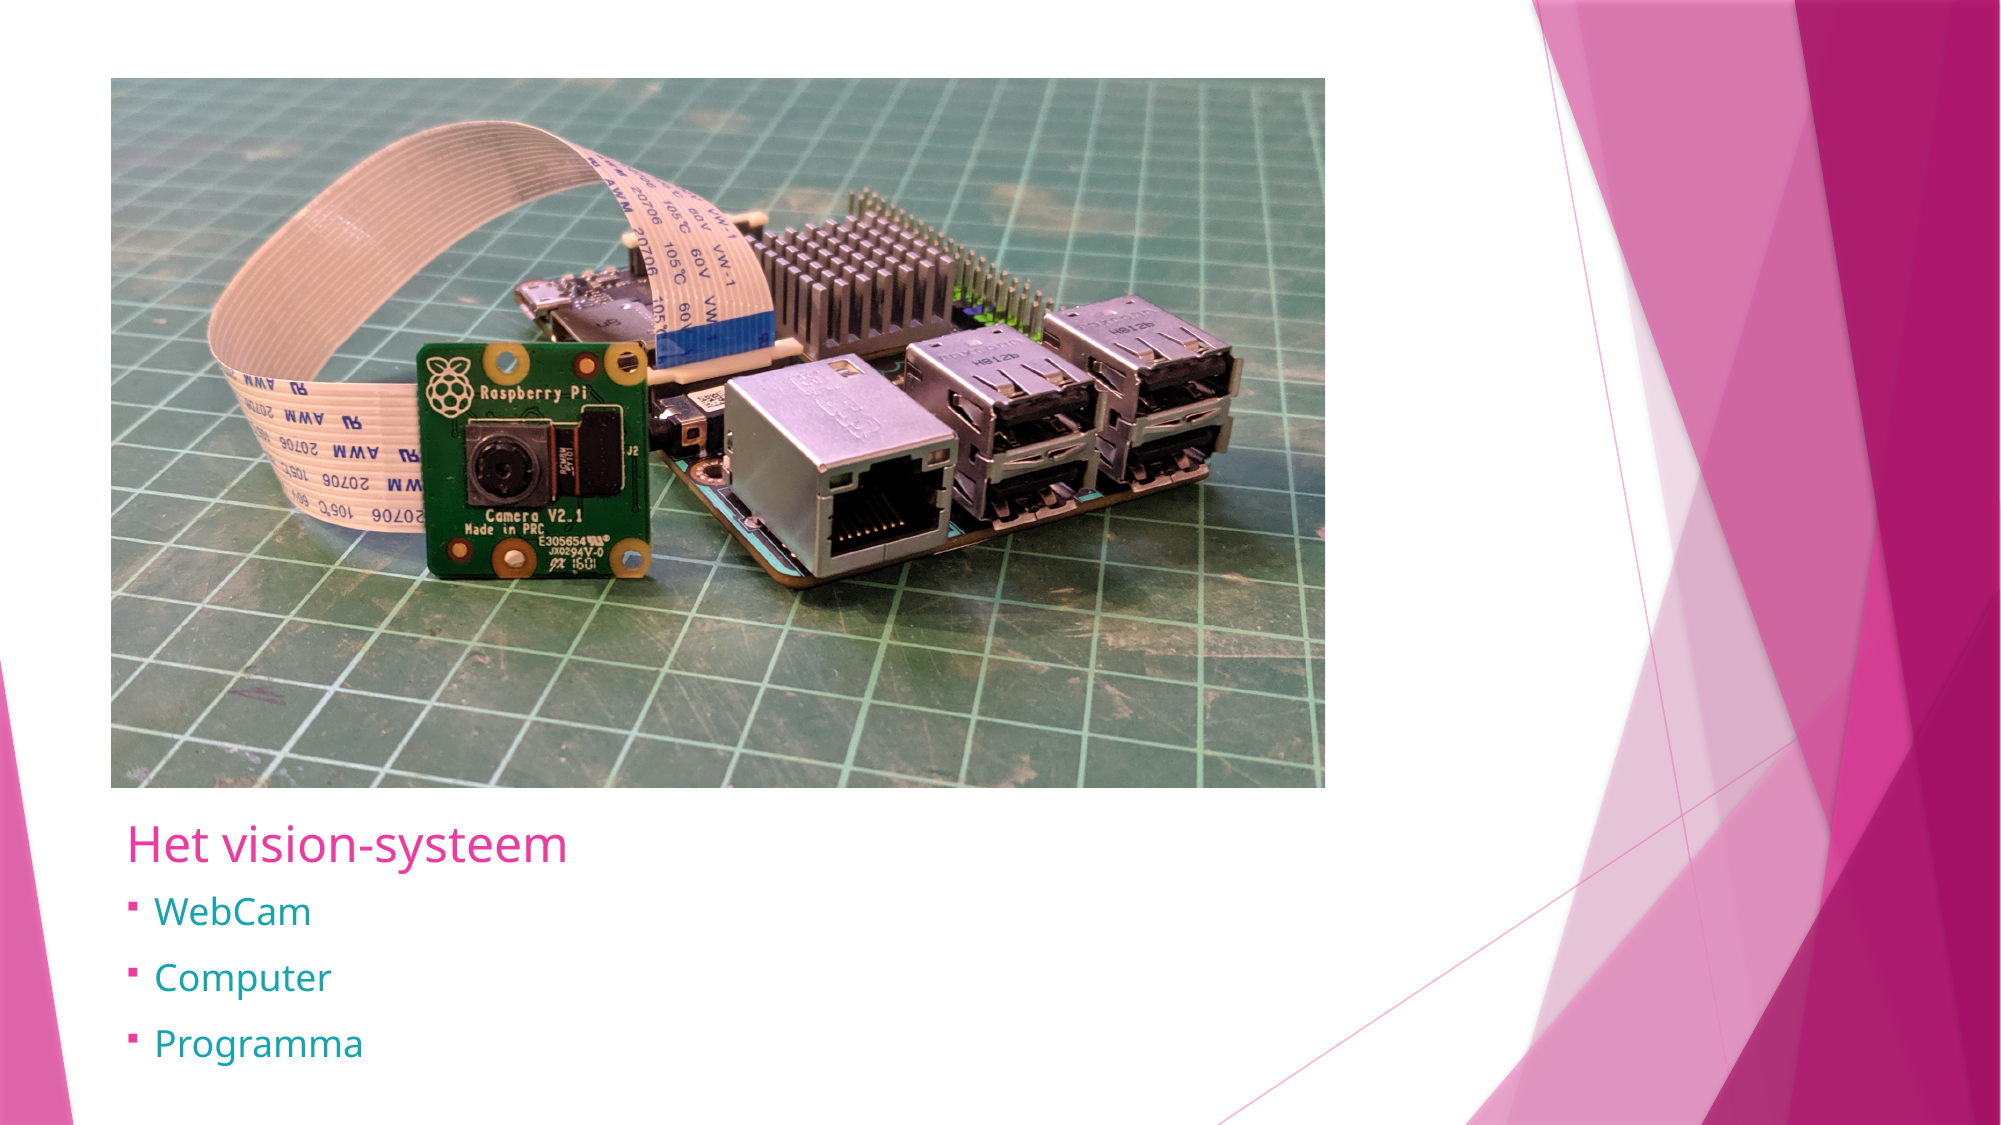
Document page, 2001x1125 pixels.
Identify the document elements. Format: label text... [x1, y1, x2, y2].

list WebCam Computer Programma [111, 880, 1153, 1107]
title Het vision-systeem [111, 787, 1522, 881]
picture [110, 78, 1326, 788]
